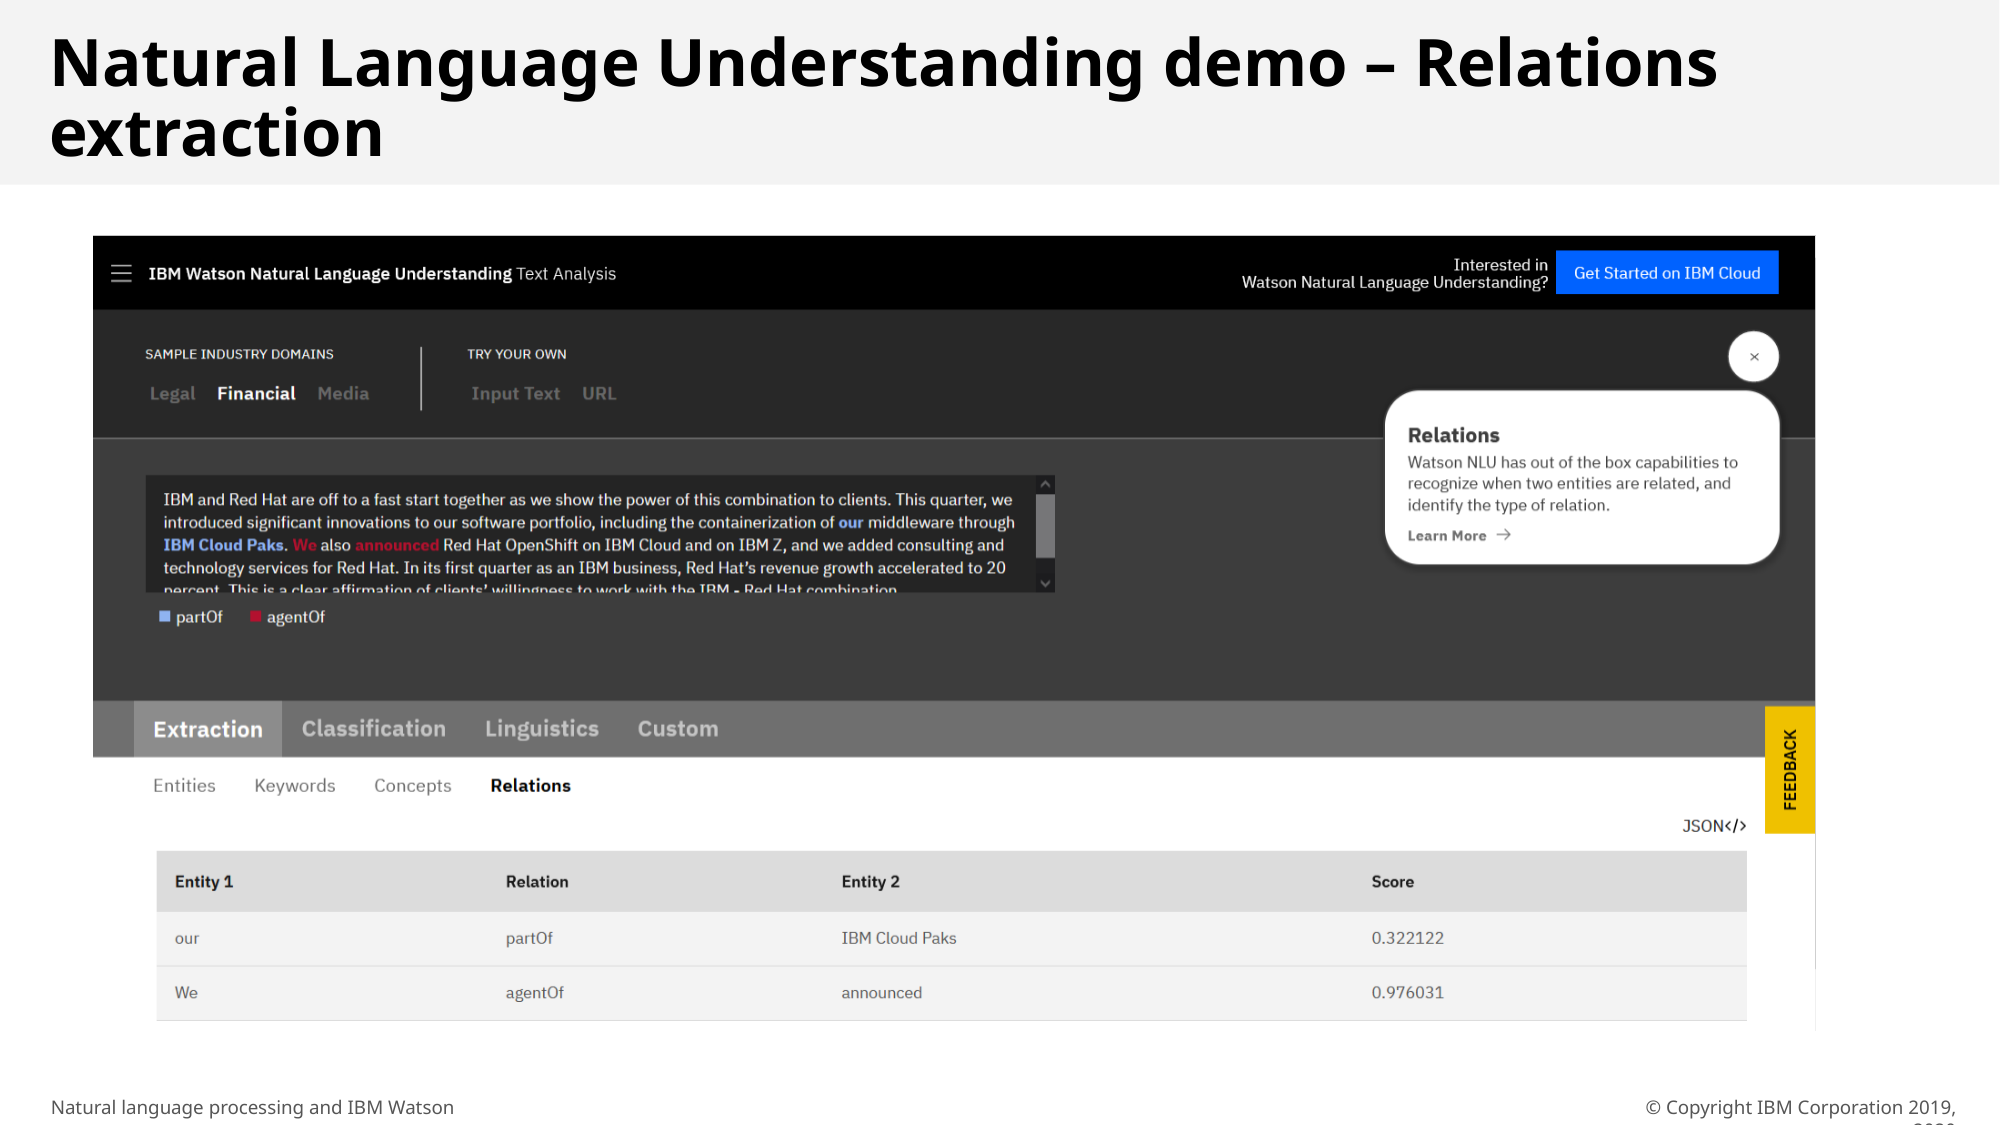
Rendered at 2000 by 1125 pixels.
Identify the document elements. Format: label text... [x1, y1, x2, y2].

title Natural Language Understanding demo – Relations extraction [34, 29, 1944, 171]
picture [93, 235, 1816, 1032]
footer © Copyright IBM Corporation 2019, 2020 [1616, 1096, 1972, 1125]
